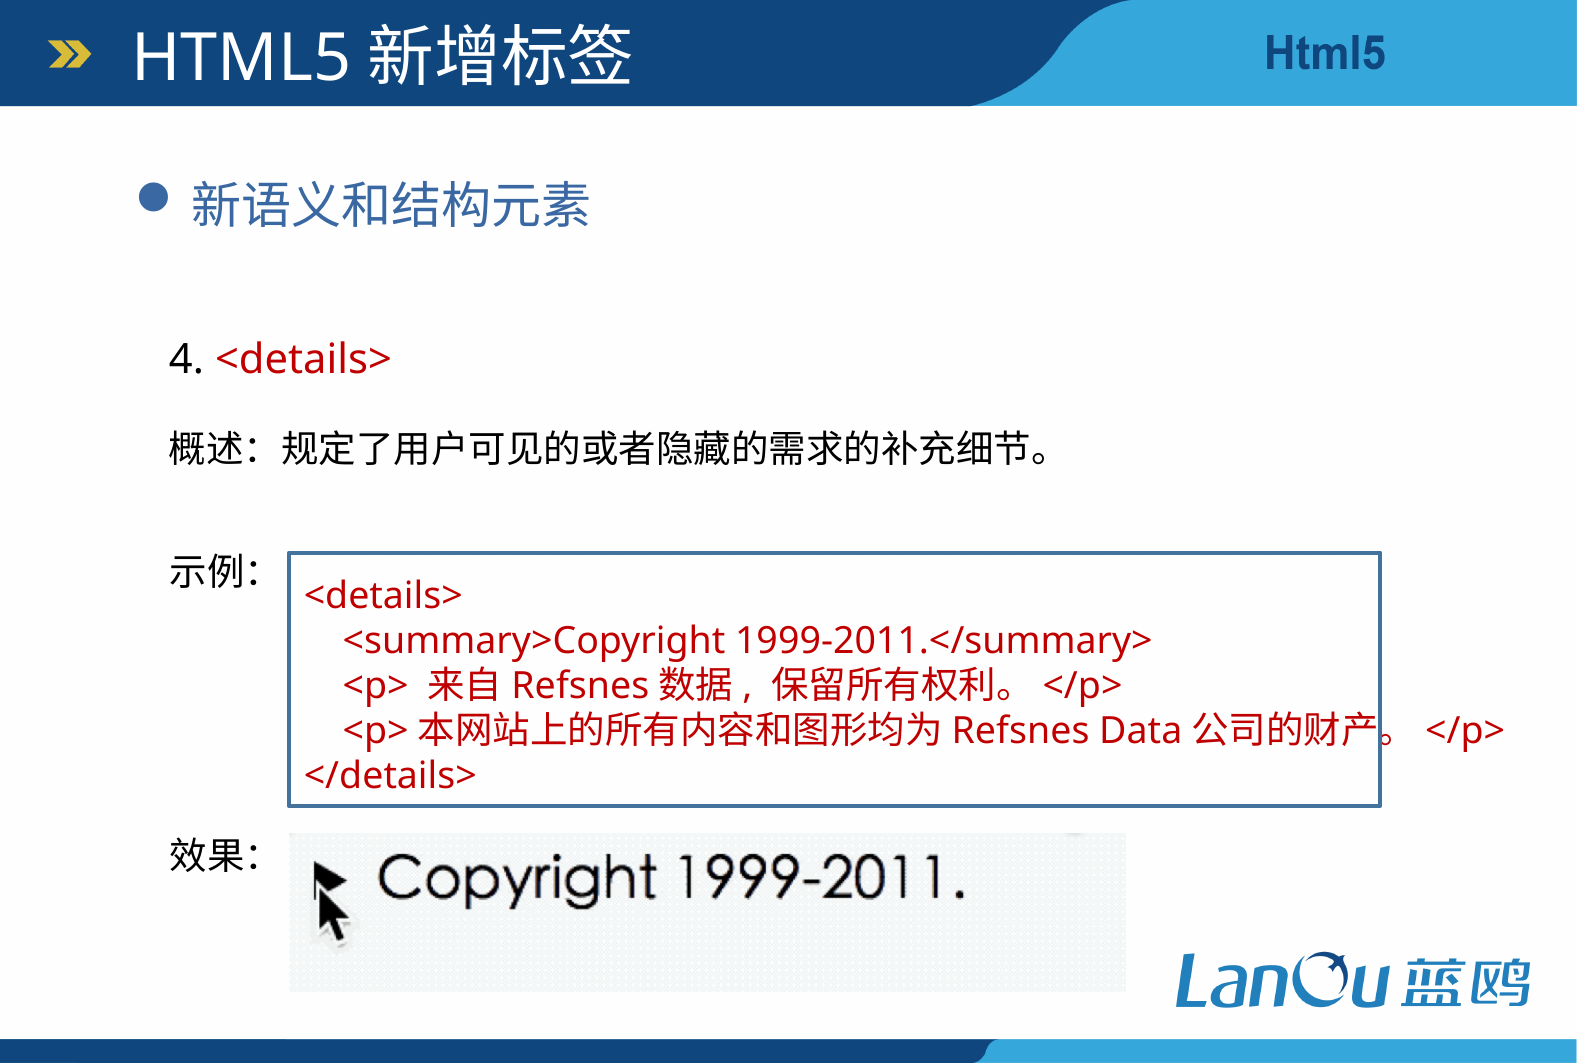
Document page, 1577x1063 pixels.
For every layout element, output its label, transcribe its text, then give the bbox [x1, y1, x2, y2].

text_box 效果： [155, 824, 298, 885]
text_box 新语义和结构元素 [127, 166, 599, 242]
text_box 4. <details> [154, 324, 1553, 390]
text_box HTML5新增标签 [116, 5, 650, 101]
text_box <details> <summary>Copyright 1999-2011.</summary> <p> 来自Refsnes数据, 保留所有权利。</p> <p>本网站上的所有内容和图形均为Refsnes Data公司的财产。</p> </details> [1382, 563, 1577, 803]
text_box [118, 177, 228, 284]
text_box 概述：规定了用户可见的或者隐藏的需求的补充细节。 [154, 417, 1553, 477]
text_box 示例： [155, 540, 298, 601]
text_box [287, 551, 1382, 808]
picture [0, 0, 1577, 1063]
